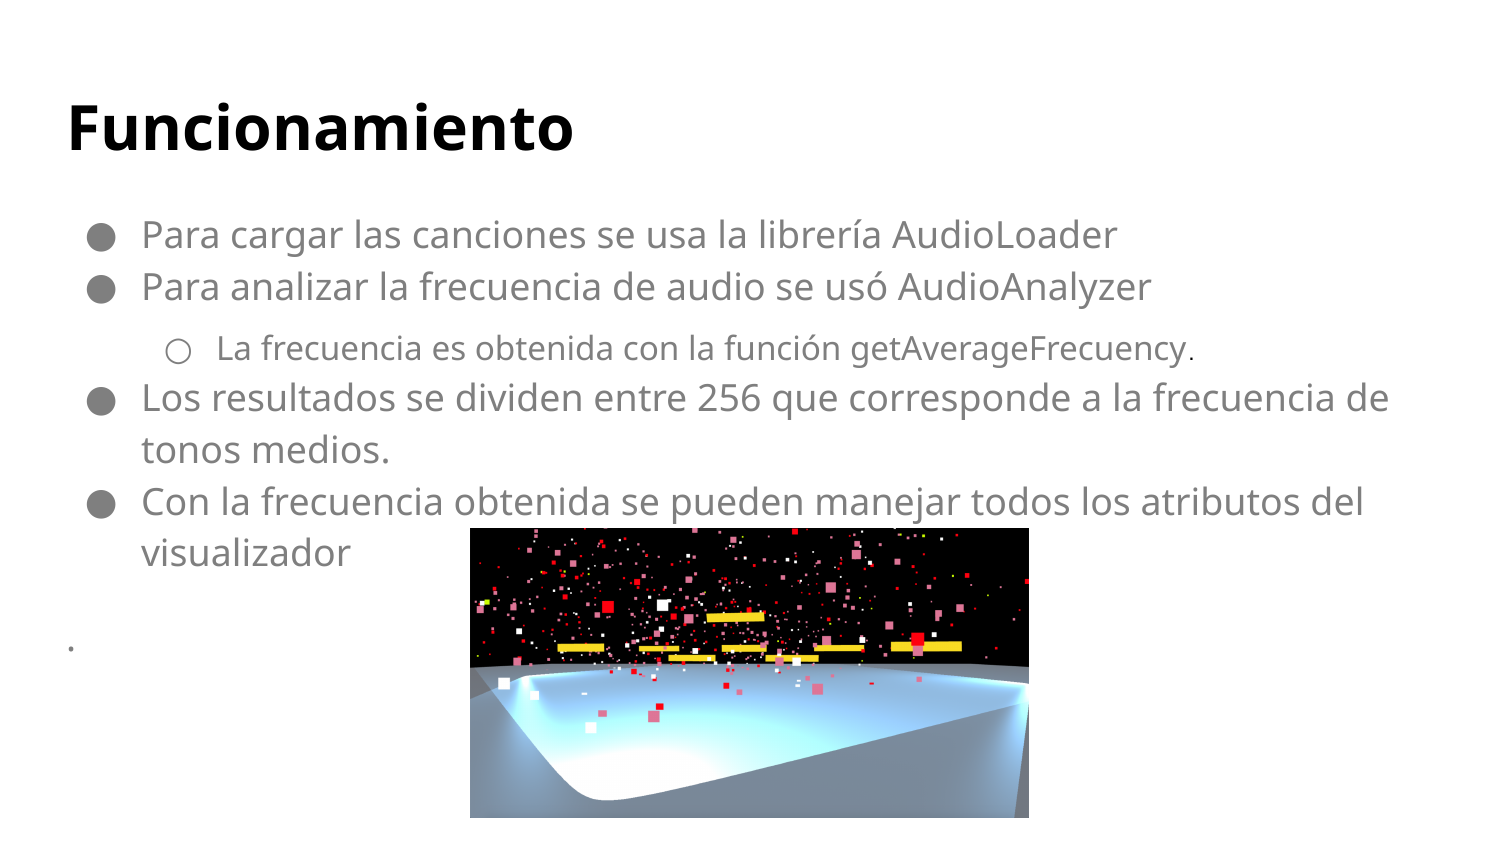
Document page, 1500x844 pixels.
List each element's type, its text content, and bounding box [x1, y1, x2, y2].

list Para cargar las canciones se usa la librería AudioLoader Para analizar la frecuencia de audio se usó AudioAnalyzer La frecuencia es obtenida con la función getAverageFrecuency. Los resultados se dividen entre 256 que corresponde a la frecuencia de tonos medios. Con la frecuencia obtenida se pueden manejar todos los atributos del visualizador . [51, 189, 1449, 750]
title Funcionamiento [51, 72, 1449, 176]
picture [470, 528, 1030, 818]
